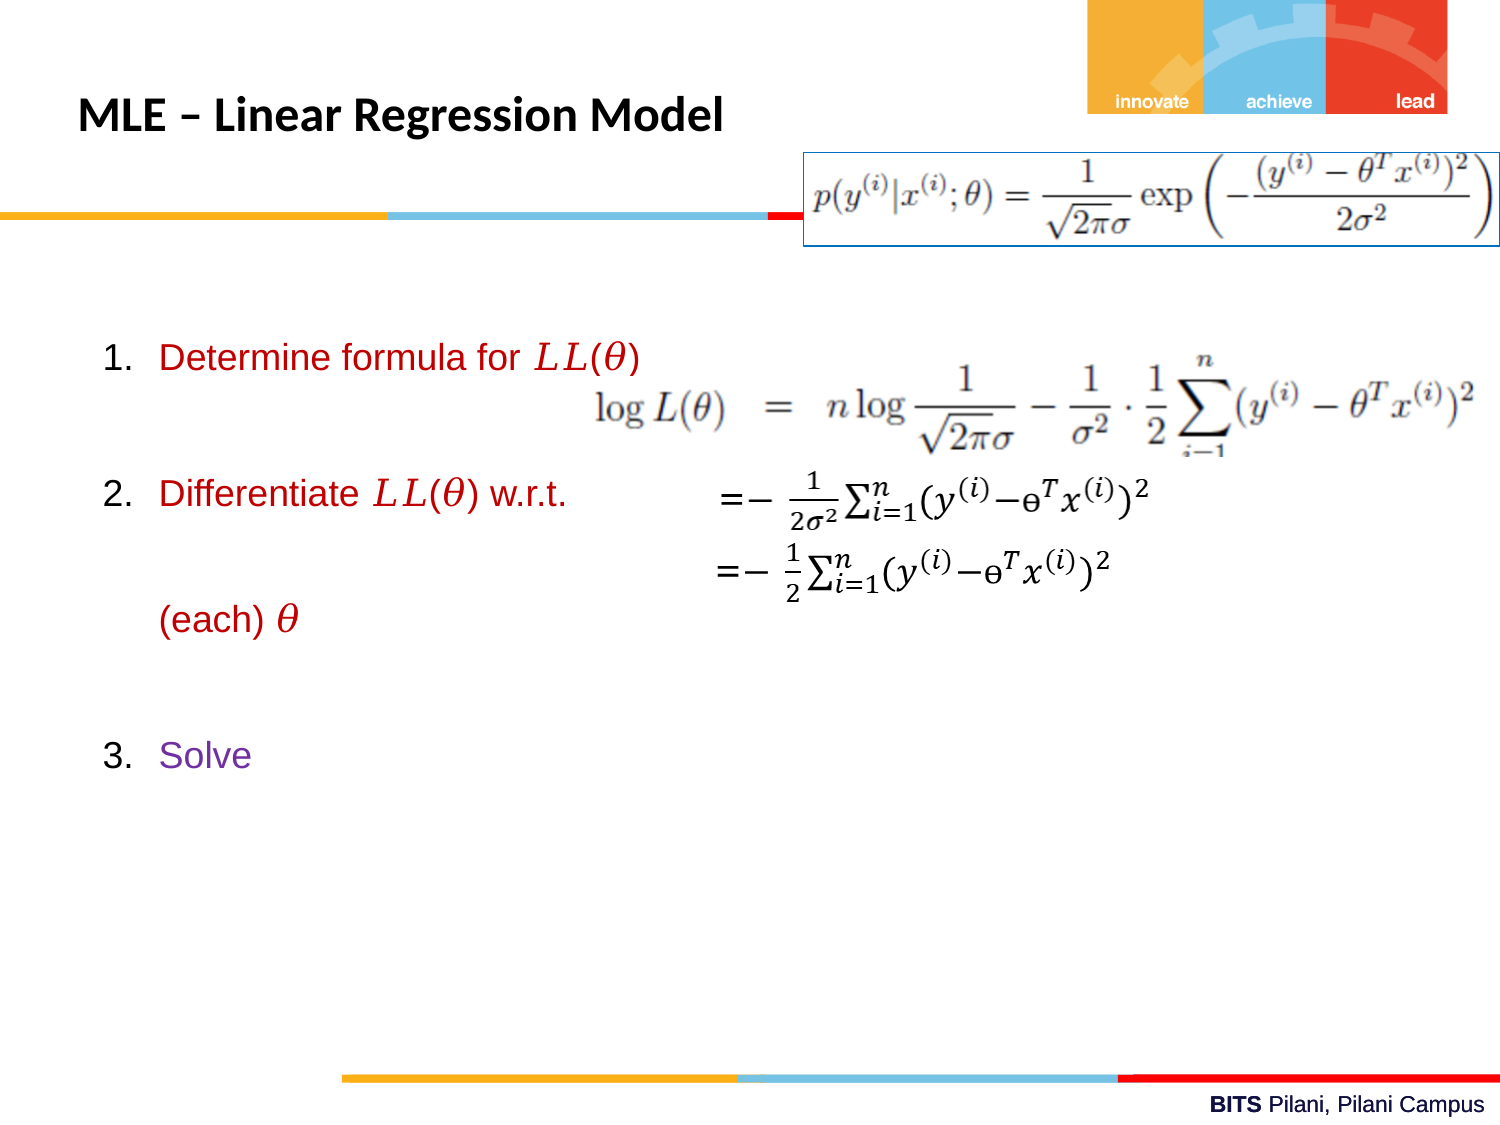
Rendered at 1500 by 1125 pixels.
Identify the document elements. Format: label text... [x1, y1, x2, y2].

text_box [714, 538, 1152, 603]
picture [587, 352, 1475, 457]
list MLE – Linear Regression Model [24, 24, 1063, 213]
text_box [718, 466, 1157, 531]
picture [803, 152, 1500, 246]
list Determine formula for 𝐿𝐿(𝜃) Differentiate 𝐿𝐿(𝜃) w.r.t. (each) 𝜃 Solve [50, 245, 713, 988]
picture [1087, 0, 1448, 114]
